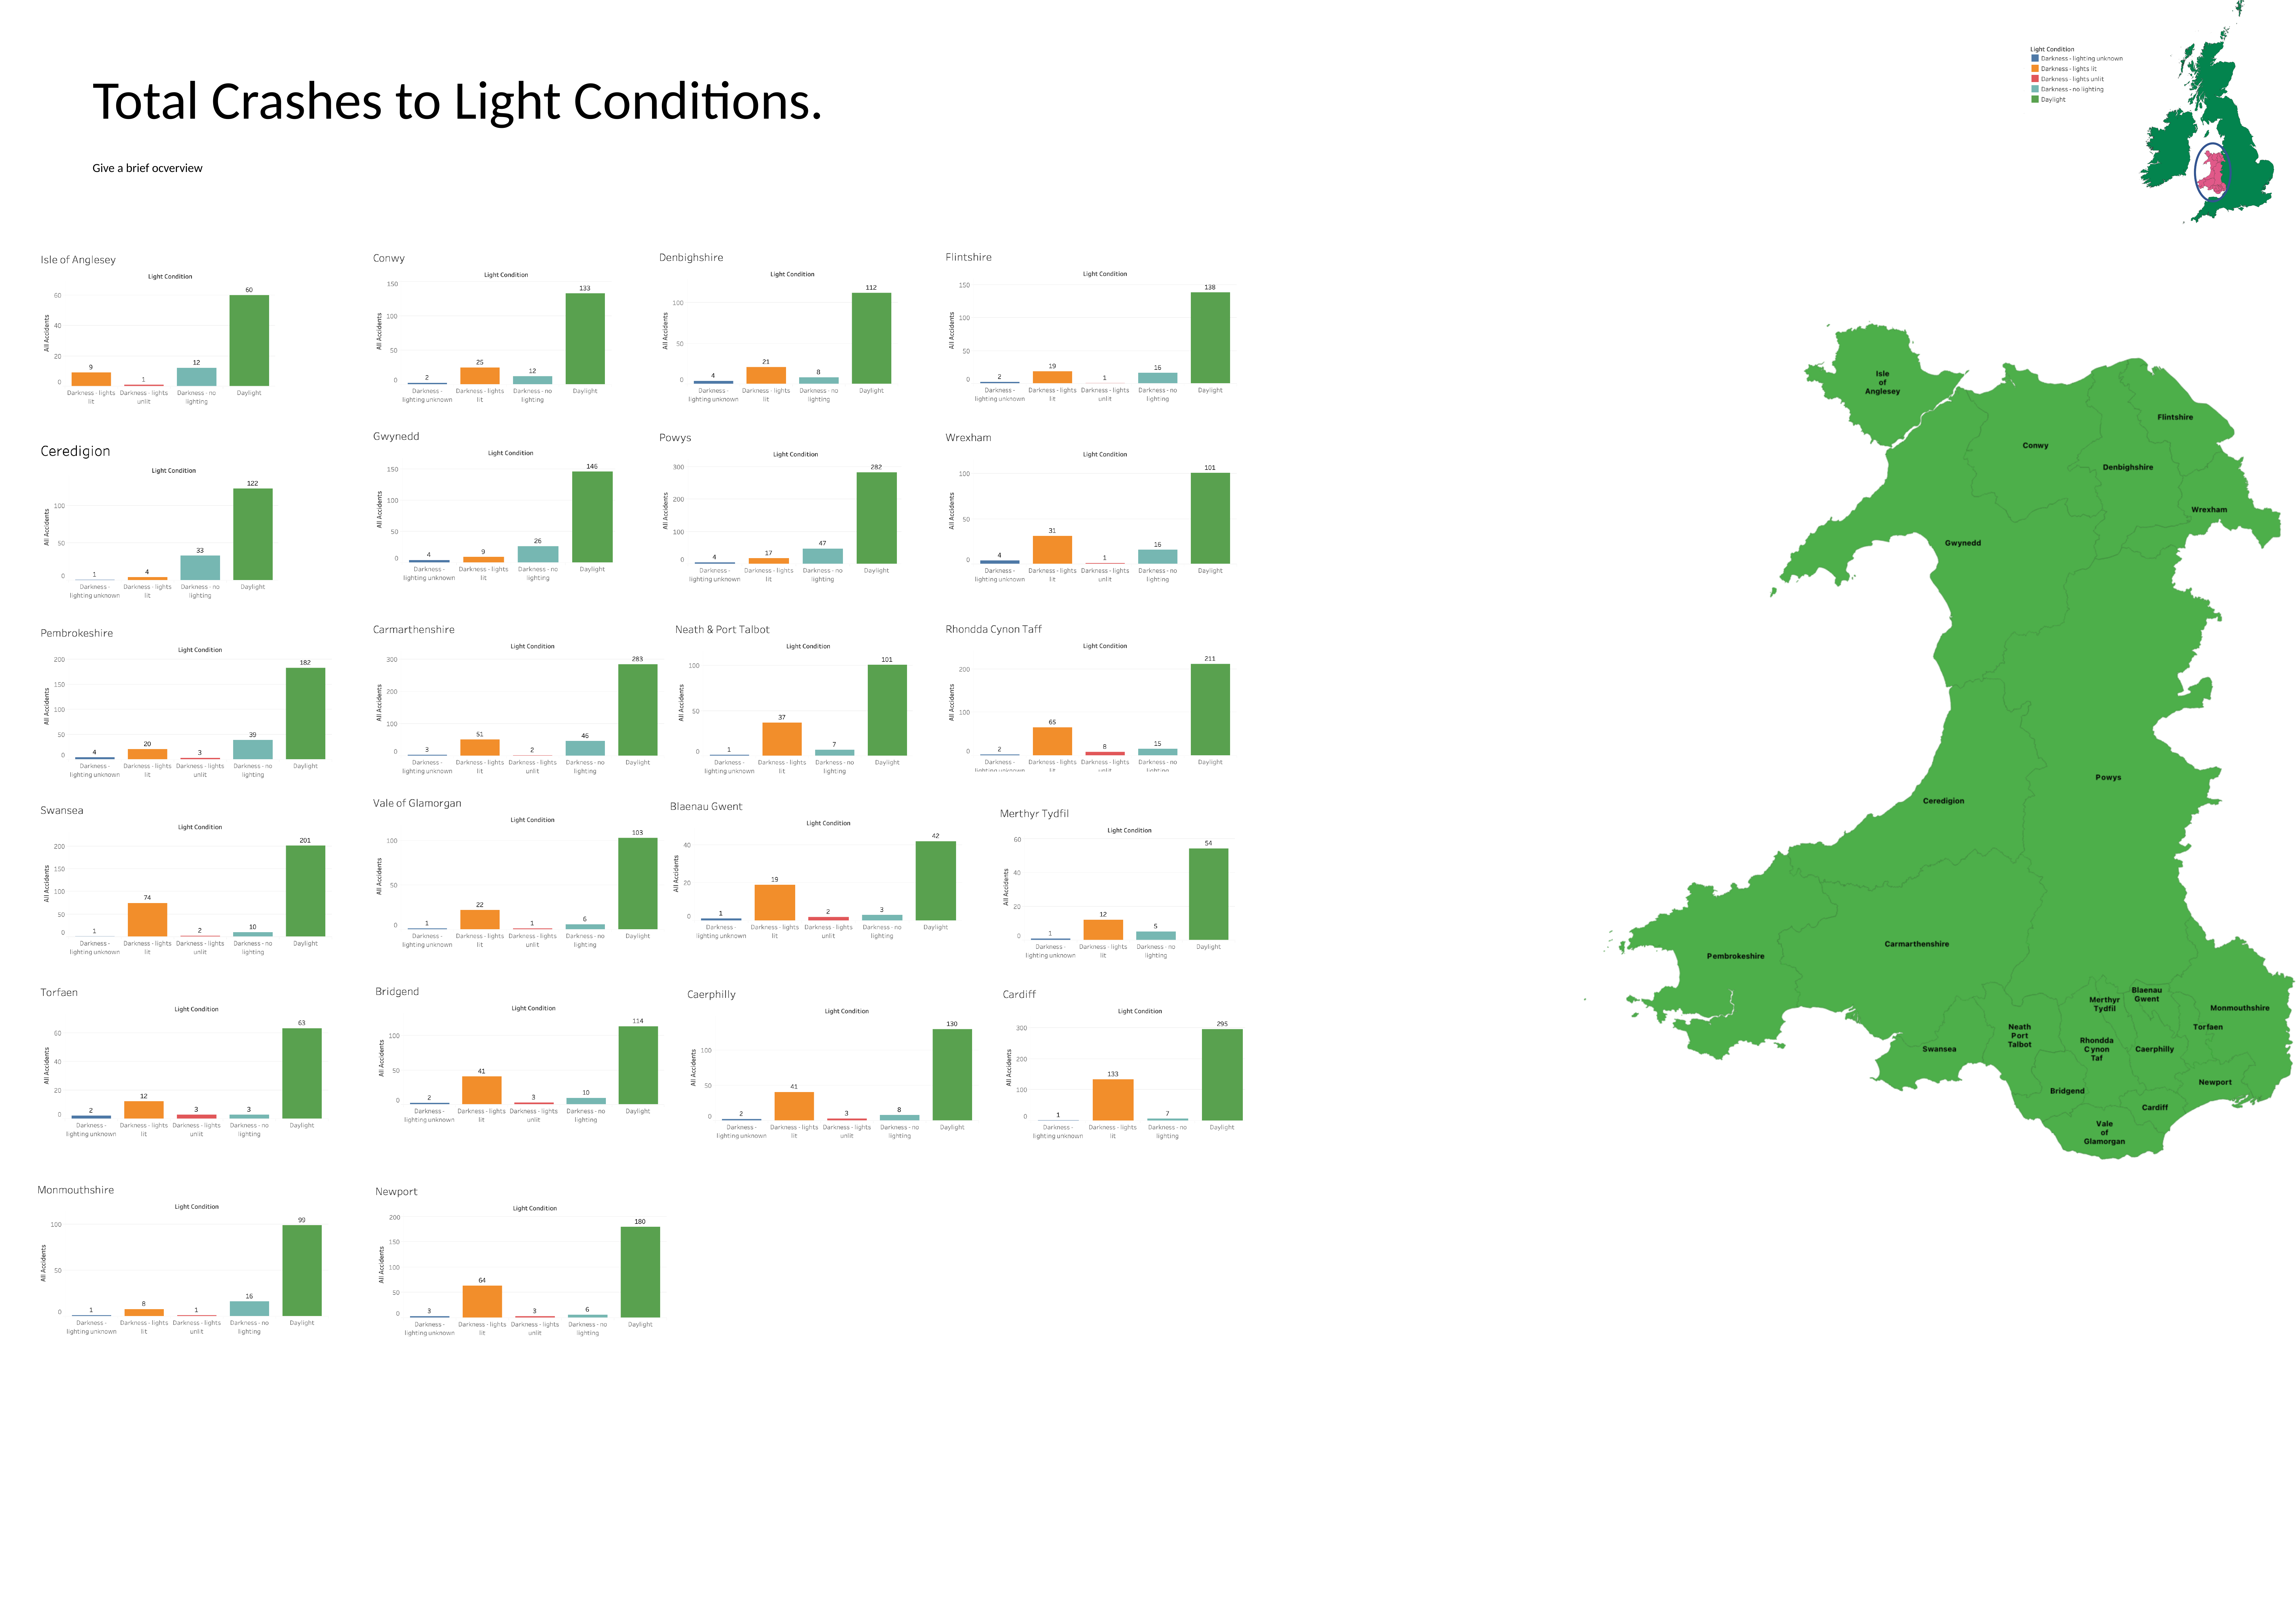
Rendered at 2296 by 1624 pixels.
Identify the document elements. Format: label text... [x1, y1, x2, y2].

picture [943, 246, 1238, 406]
picture [38, 982, 333, 1141]
picture [657, 247, 901, 407]
picture [371, 792, 665, 954]
picture [371, 247, 615, 406]
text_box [2130, 0, 2287, 255]
picture [373, 1181, 668, 1341]
picture [38, 622, 333, 784]
picture [657, 427, 901, 587]
picture [38, 799, 333, 962]
picture [38, 427, 279, 602]
picture [1000, 983, 1245, 1143]
picture [943, 427, 1238, 587]
picture [373, 981, 668, 1125]
picture [668, 795, 962, 941]
picture [685, 983, 980, 1143]
picture [371, 619, 665, 779]
picture [1578, 300, 2296, 1180]
picture [673, 619, 913, 779]
picture [371, 425, 615, 585]
picture [35, 1179, 330, 1339]
picture [998, 803, 1237, 963]
picture [38, 249, 275, 409]
picture [943, 618, 1238, 772]
text_box Total Crashes to Light Conditions. [88, 62, 832, 132]
picture [2023, 22, 2125, 116]
text_box Give a brief ocverview [88, 157, 504, 177]
